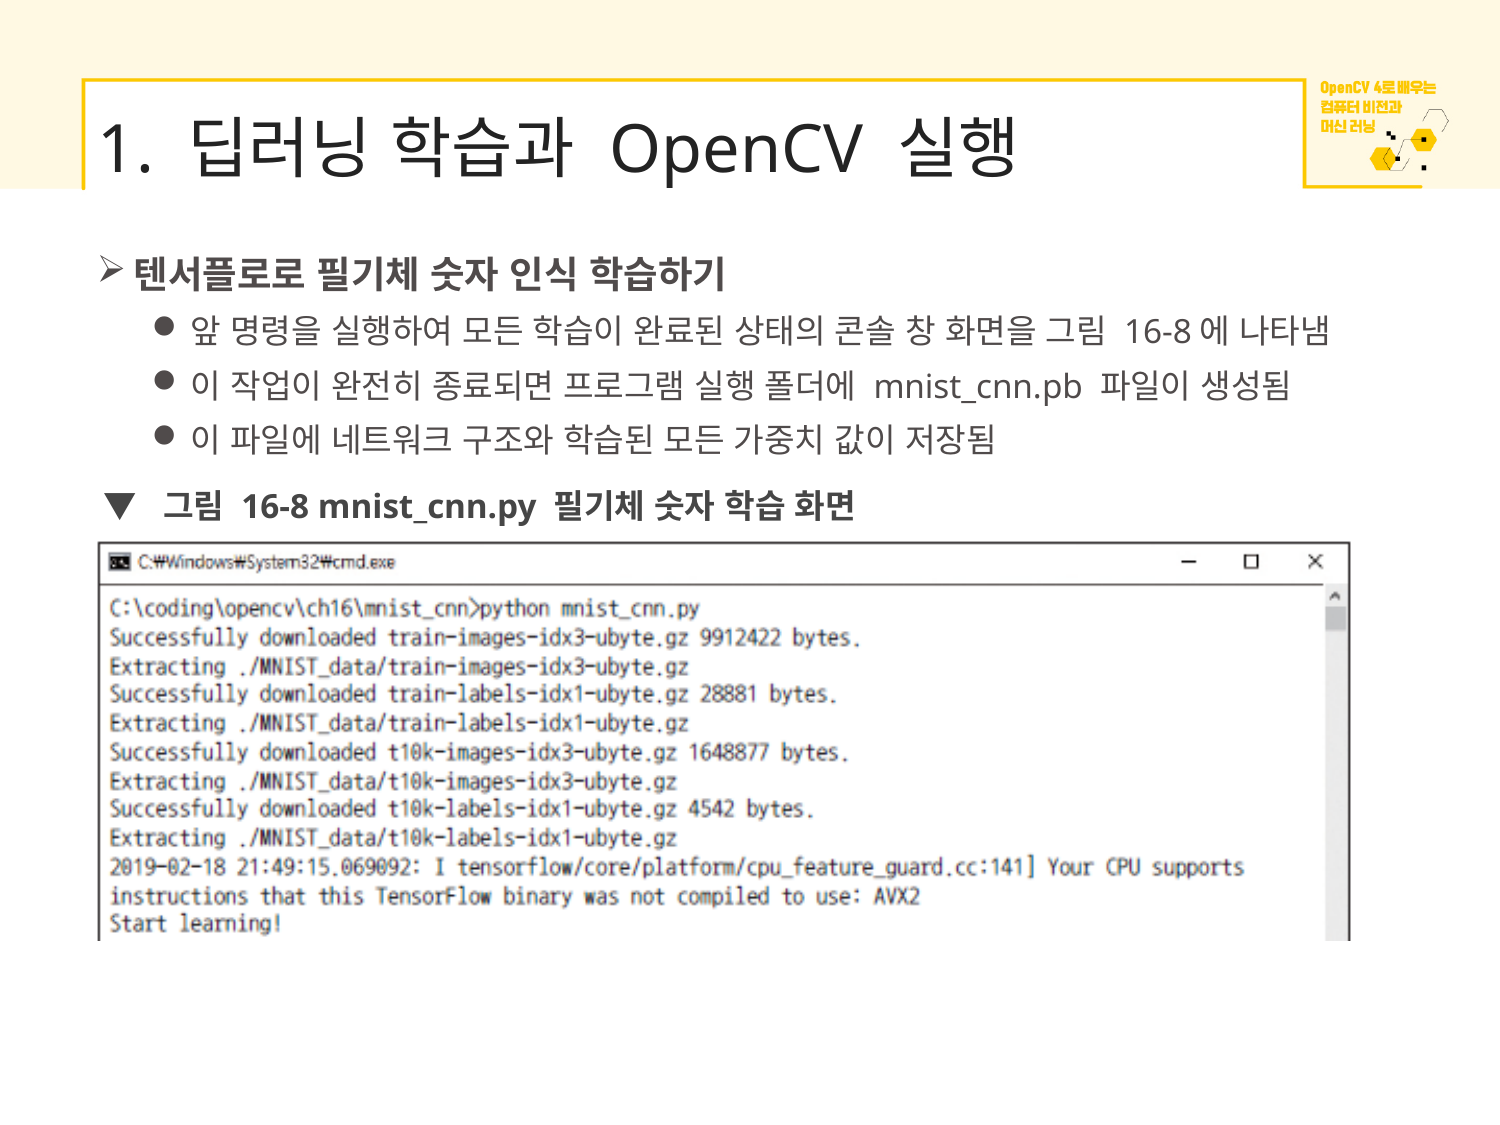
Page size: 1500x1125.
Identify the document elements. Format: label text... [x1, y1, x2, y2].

title 1. 딥러닝 학습과 OpenCV 실행 [82, 61, 1413, 193]
list 텐서플로로 필기체 숫자 인식 학습하기 앞 명령을 실행하여 모든 학습이 완료된 상태의 콘솔 창 화면을 그림 16-8에 나타냄 이 작업이 완전히 종료되면 프로그램 실행 폴더에 mnist_cnn.pb 파일이 생성됨 이 파일에 네트워크 구조와 학습된 모든 가중치 값이 저장됨 [81, 239, 1412, 1054]
text_box ▼ 그림 16-8 mnist_cnn.py 필기체 숫자 학습 화면 [88, 477, 1415, 544]
picture [0, 0, 1500, 1125]
